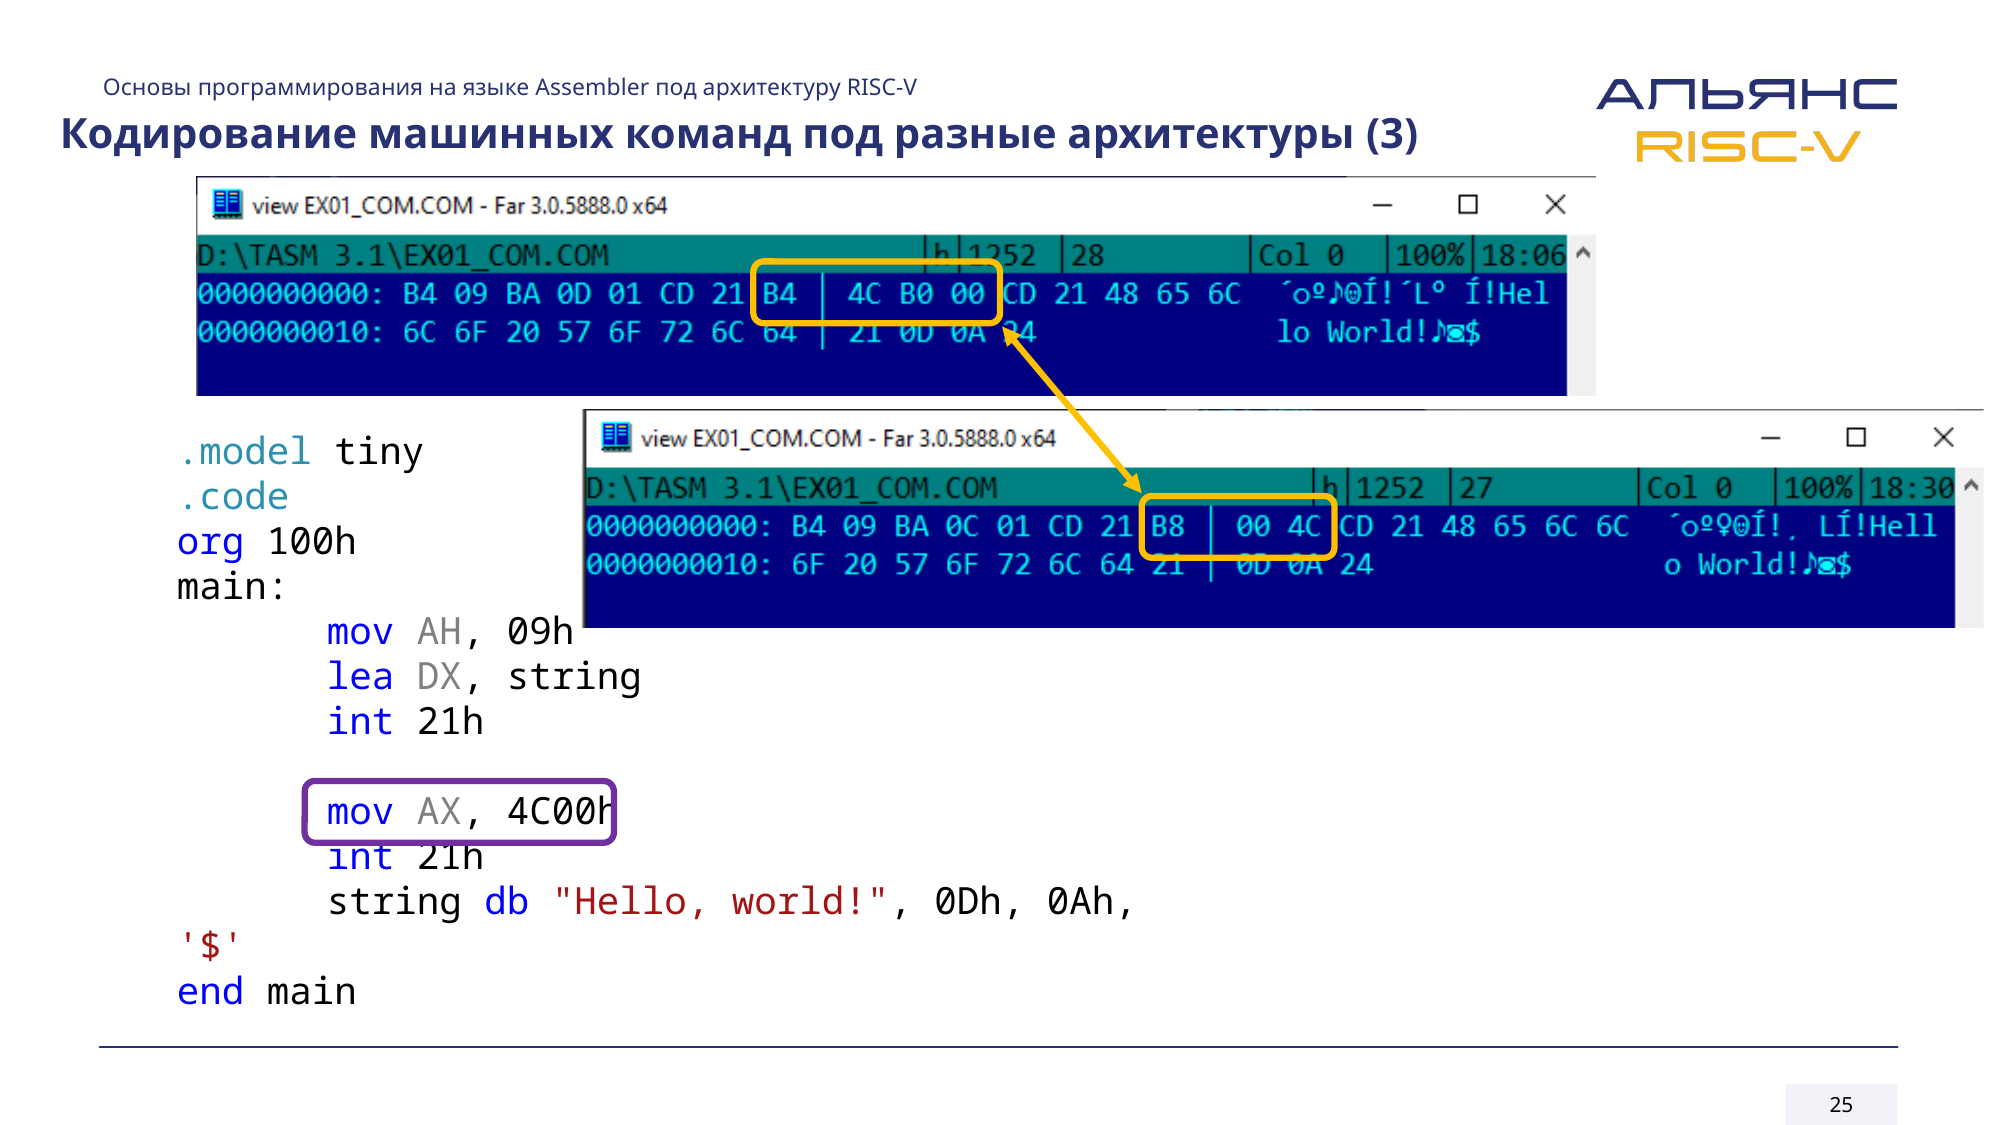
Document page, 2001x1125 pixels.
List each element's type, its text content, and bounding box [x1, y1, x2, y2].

text_box .model tiny .code org 100h main: mov AH, 09h lea DX, string int 21h mov AX, 4C00h int 21h string db "Hello, world!", 0Dh, 0Ah, '$' end main [162, 419, 1174, 1020]
text_box Кодирование машинных команд под разные архитектуры (3) [45, 99, 1434, 165]
picture [196, 176, 1596, 396]
text_box [303, 779, 615, 844]
picture [581, 409, 1986, 628]
text_box Основы программирования на языке Assembler под архитектуру RISC-V [88, 65, 1624, 108]
text_box 25 [1785, 1084, 1898, 1125]
picture [1595, 79, 1898, 162]
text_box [1002, 326, 1142, 494]
